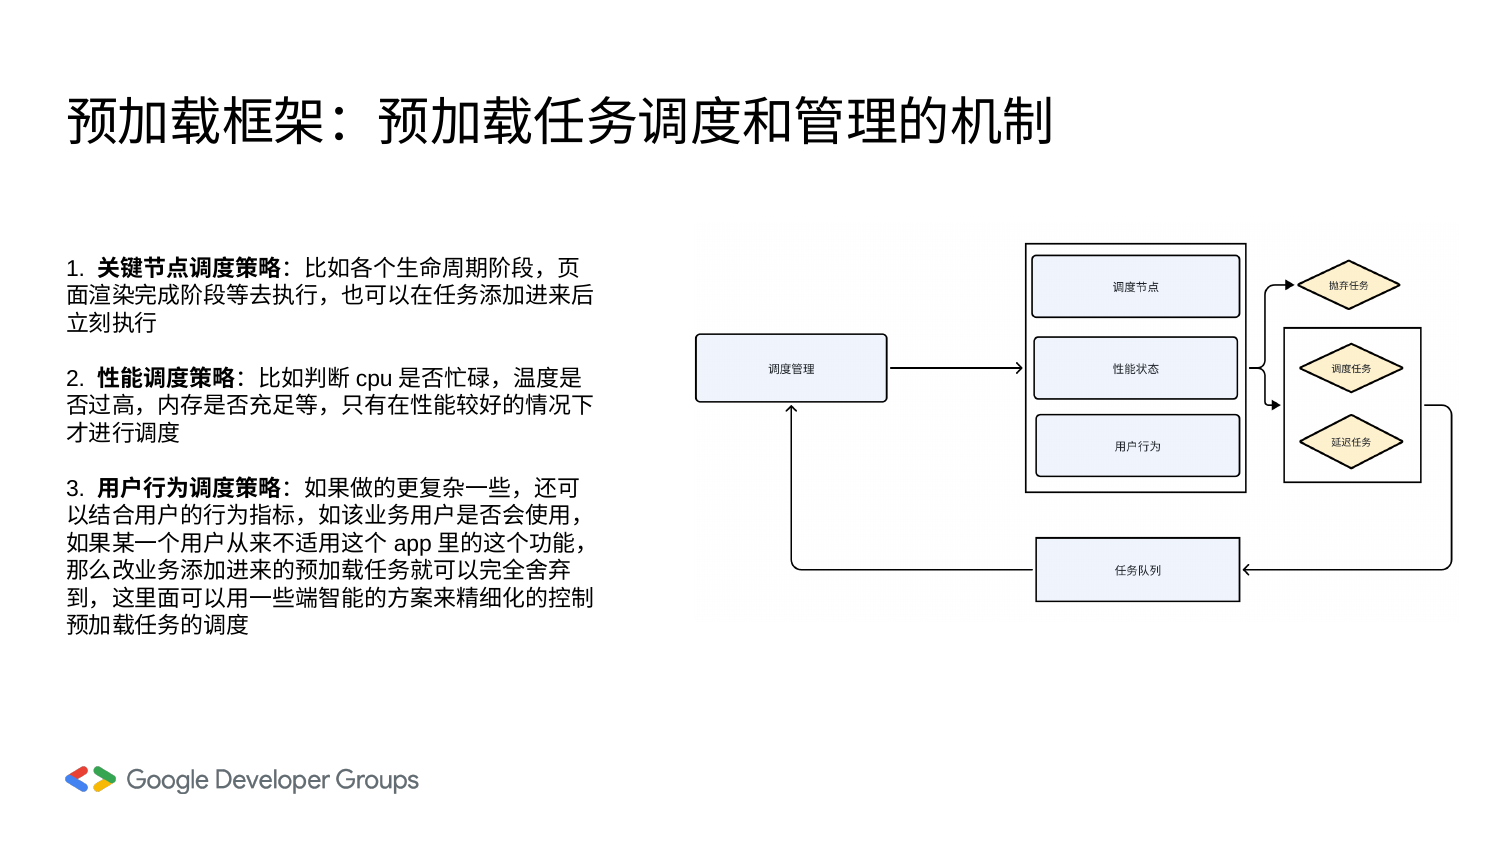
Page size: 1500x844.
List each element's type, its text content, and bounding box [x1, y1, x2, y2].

title 预加载框架：预加载任务调度和管理的机制 [51, 72, 1449, 167]
picture [694, 221, 1459, 622]
picture [64, 766, 419, 794]
list 1. 关键节点调度策略：比如各个生命周期阶段，页面渲染完成阶段等去执行，也可以在任务添加进来后立刻执行 2. 性能调度策略：比如判断cpu是否忙碌，温度是否过高，内存是否充足等，只有在性能较好的情况下才进行调度 3. 用户行为调度策略：如果做的更复杂一些，还可以结合用户的行为指标，如该业务用户是否会使用，如果某一个用户从来不适用这个app里的这个功能，那么改业务添加进来的预加载任务就可以完全舍弃到，这里面可以用一些端智能的方案来精细化的控制预加载任务的调度 [51, 210, 618, 750]
